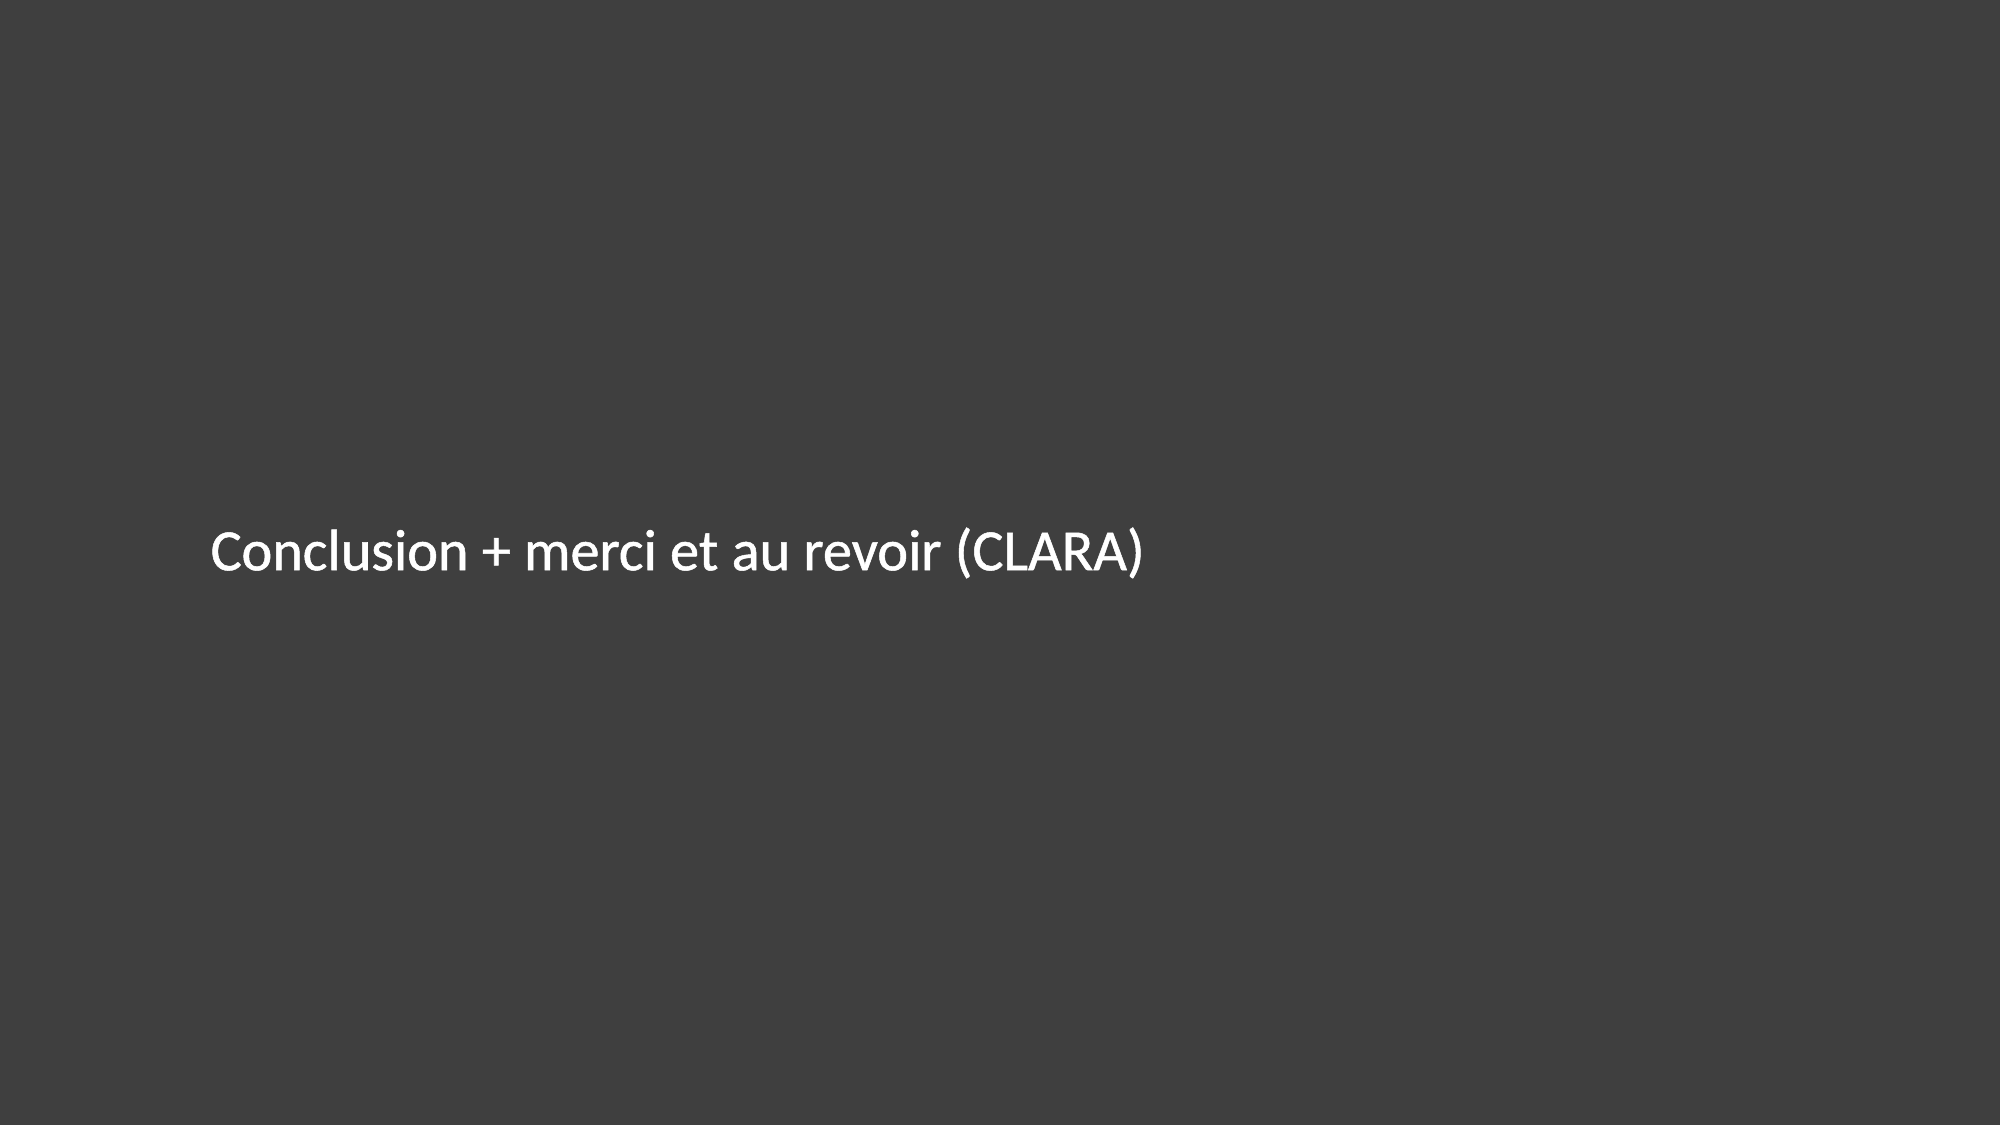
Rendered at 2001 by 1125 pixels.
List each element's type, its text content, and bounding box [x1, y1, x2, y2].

list Conclusion + merci et au revoir (CLARA) [195, 512, 1921, 607]
